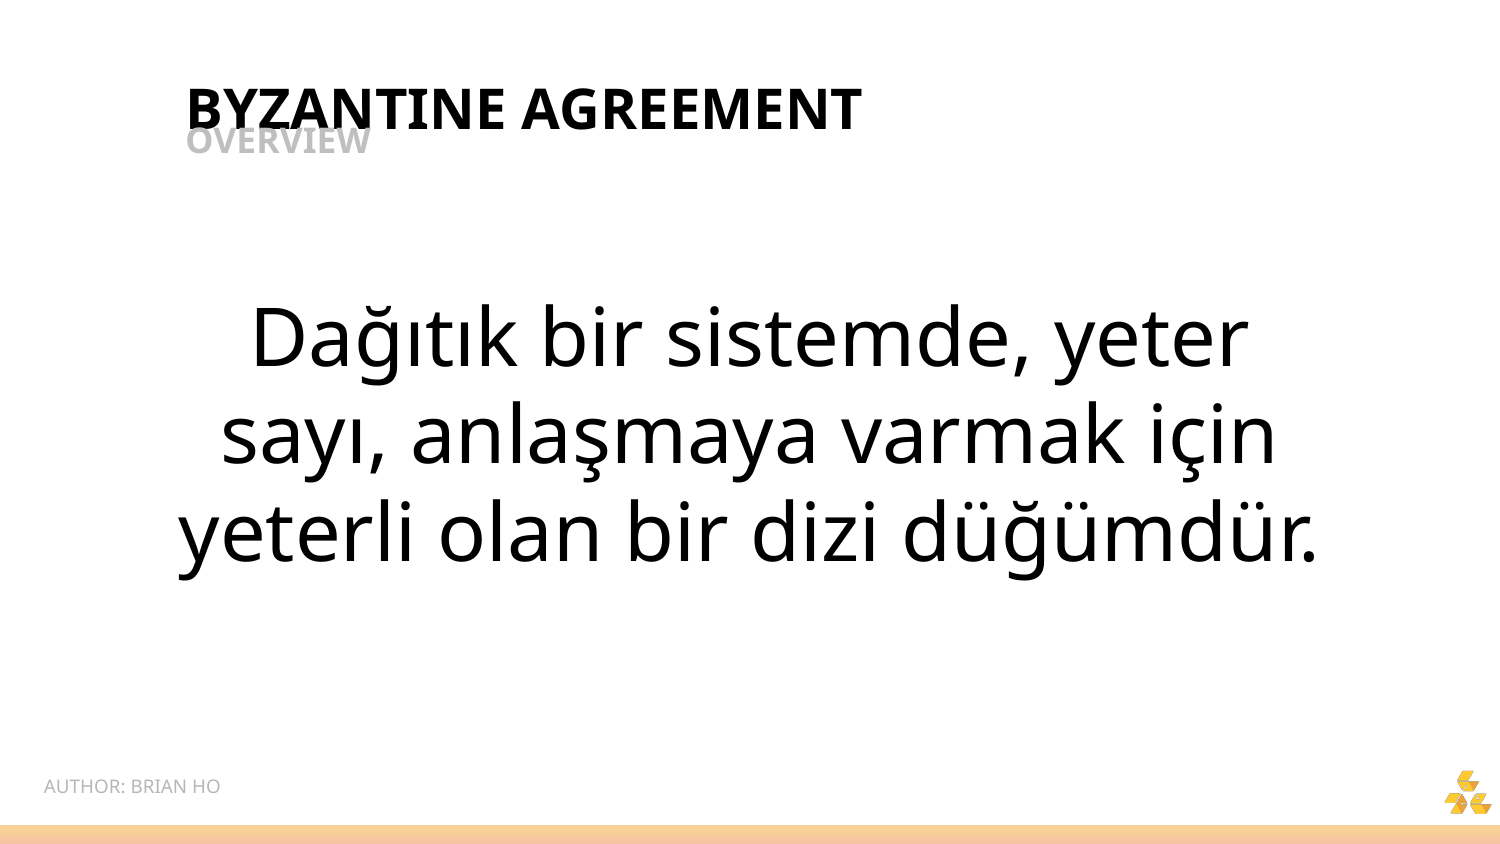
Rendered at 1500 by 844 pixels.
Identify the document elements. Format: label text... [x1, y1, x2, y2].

picture [1444, 769, 1493, 818]
text_box BYZANTINE AGREEMENT [179, 66, 1378, 129]
text_box OVERVIEW [179, 108, 843, 171]
text_box AUTHOR: BRIAN HO [38, 747, 369, 834]
picture [0, 825, 1500, 844]
list Dağıtık bir sistemde, yeter sayı, anlaşmaya varmak için yeterli olan bir dizi düğümdür. [151, 179, 1349, 683]
